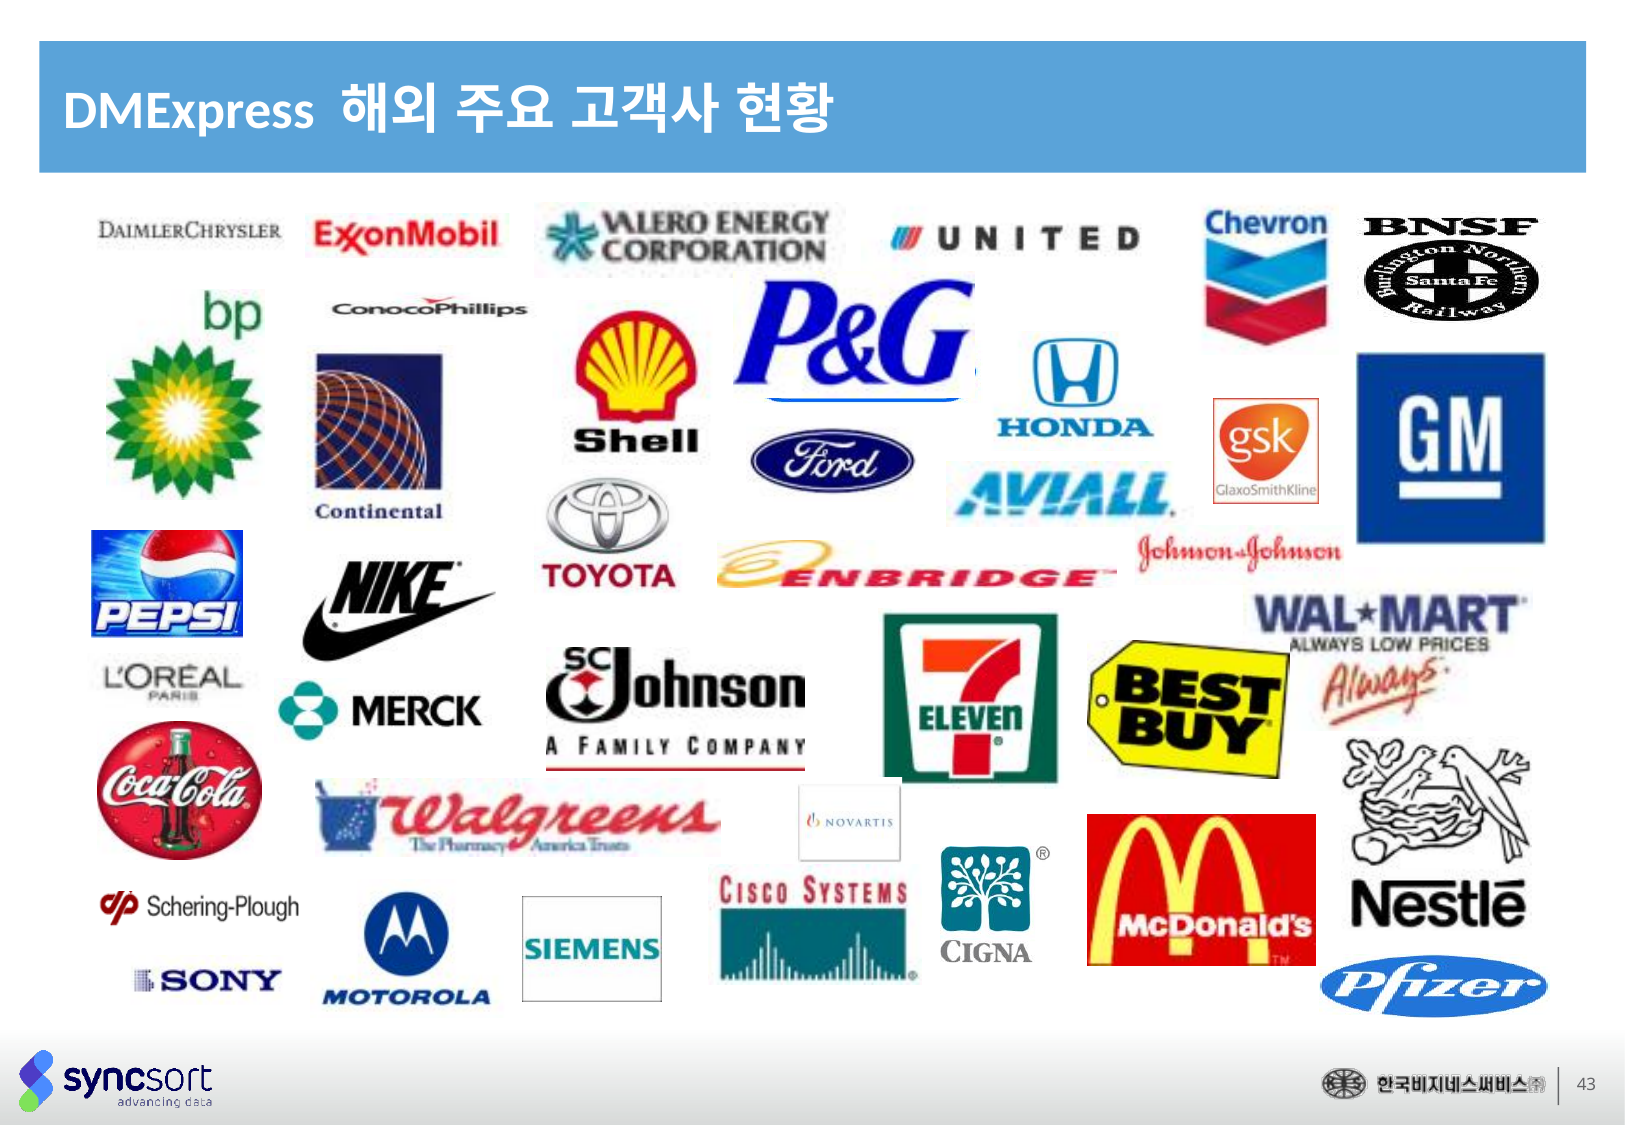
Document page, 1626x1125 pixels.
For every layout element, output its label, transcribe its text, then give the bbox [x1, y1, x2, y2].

picture [1213, 398, 1319, 504]
picture [1087, 814, 1316, 966]
picture [534, 469, 686, 596]
picture [1341, 736, 1532, 931]
picture [310, 879, 505, 1018]
picture [746, 417, 919, 502]
picture [305, 213, 510, 258]
picture [97, 721, 262, 860]
picture [552, 299, 719, 465]
picture [522, 896, 662, 1003]
picture [717, 540, 1117, 588]
picture [87, 653, 261, 708]
picture [946, 461, 1533, 779]
picture [315, 778, 721, 857]
picture [300, 554, 499, 667]
text_box DMExpress 해외 주요 고객사 현황 [48, 47, 1579, 166]
picture [1319, 954, 1550, 1018]
picture [1196, 198, 1340, 355]
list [324, 279, 541, 334]
picture [106, 288, 265, 500]
picture [534, 201, 1171, 451]
picture [940, 846, 1051, 963]
picture [1356, 211, 1550, 329]
picture [96, 198, 285, 266]
picture [0, 1028, 1625, 1125]
picture [90, 891, 299, 930]
picture [546, 647, 805, 771]
picture [91, 530, 243, 638]
picture [302, 344, 457, 531]
picture [130, 955, 287, 1005]
picture [274, 678, 492, 744]
picture [1355, 351, 1548, 547]
picture [707, 608, 1064, 985]
